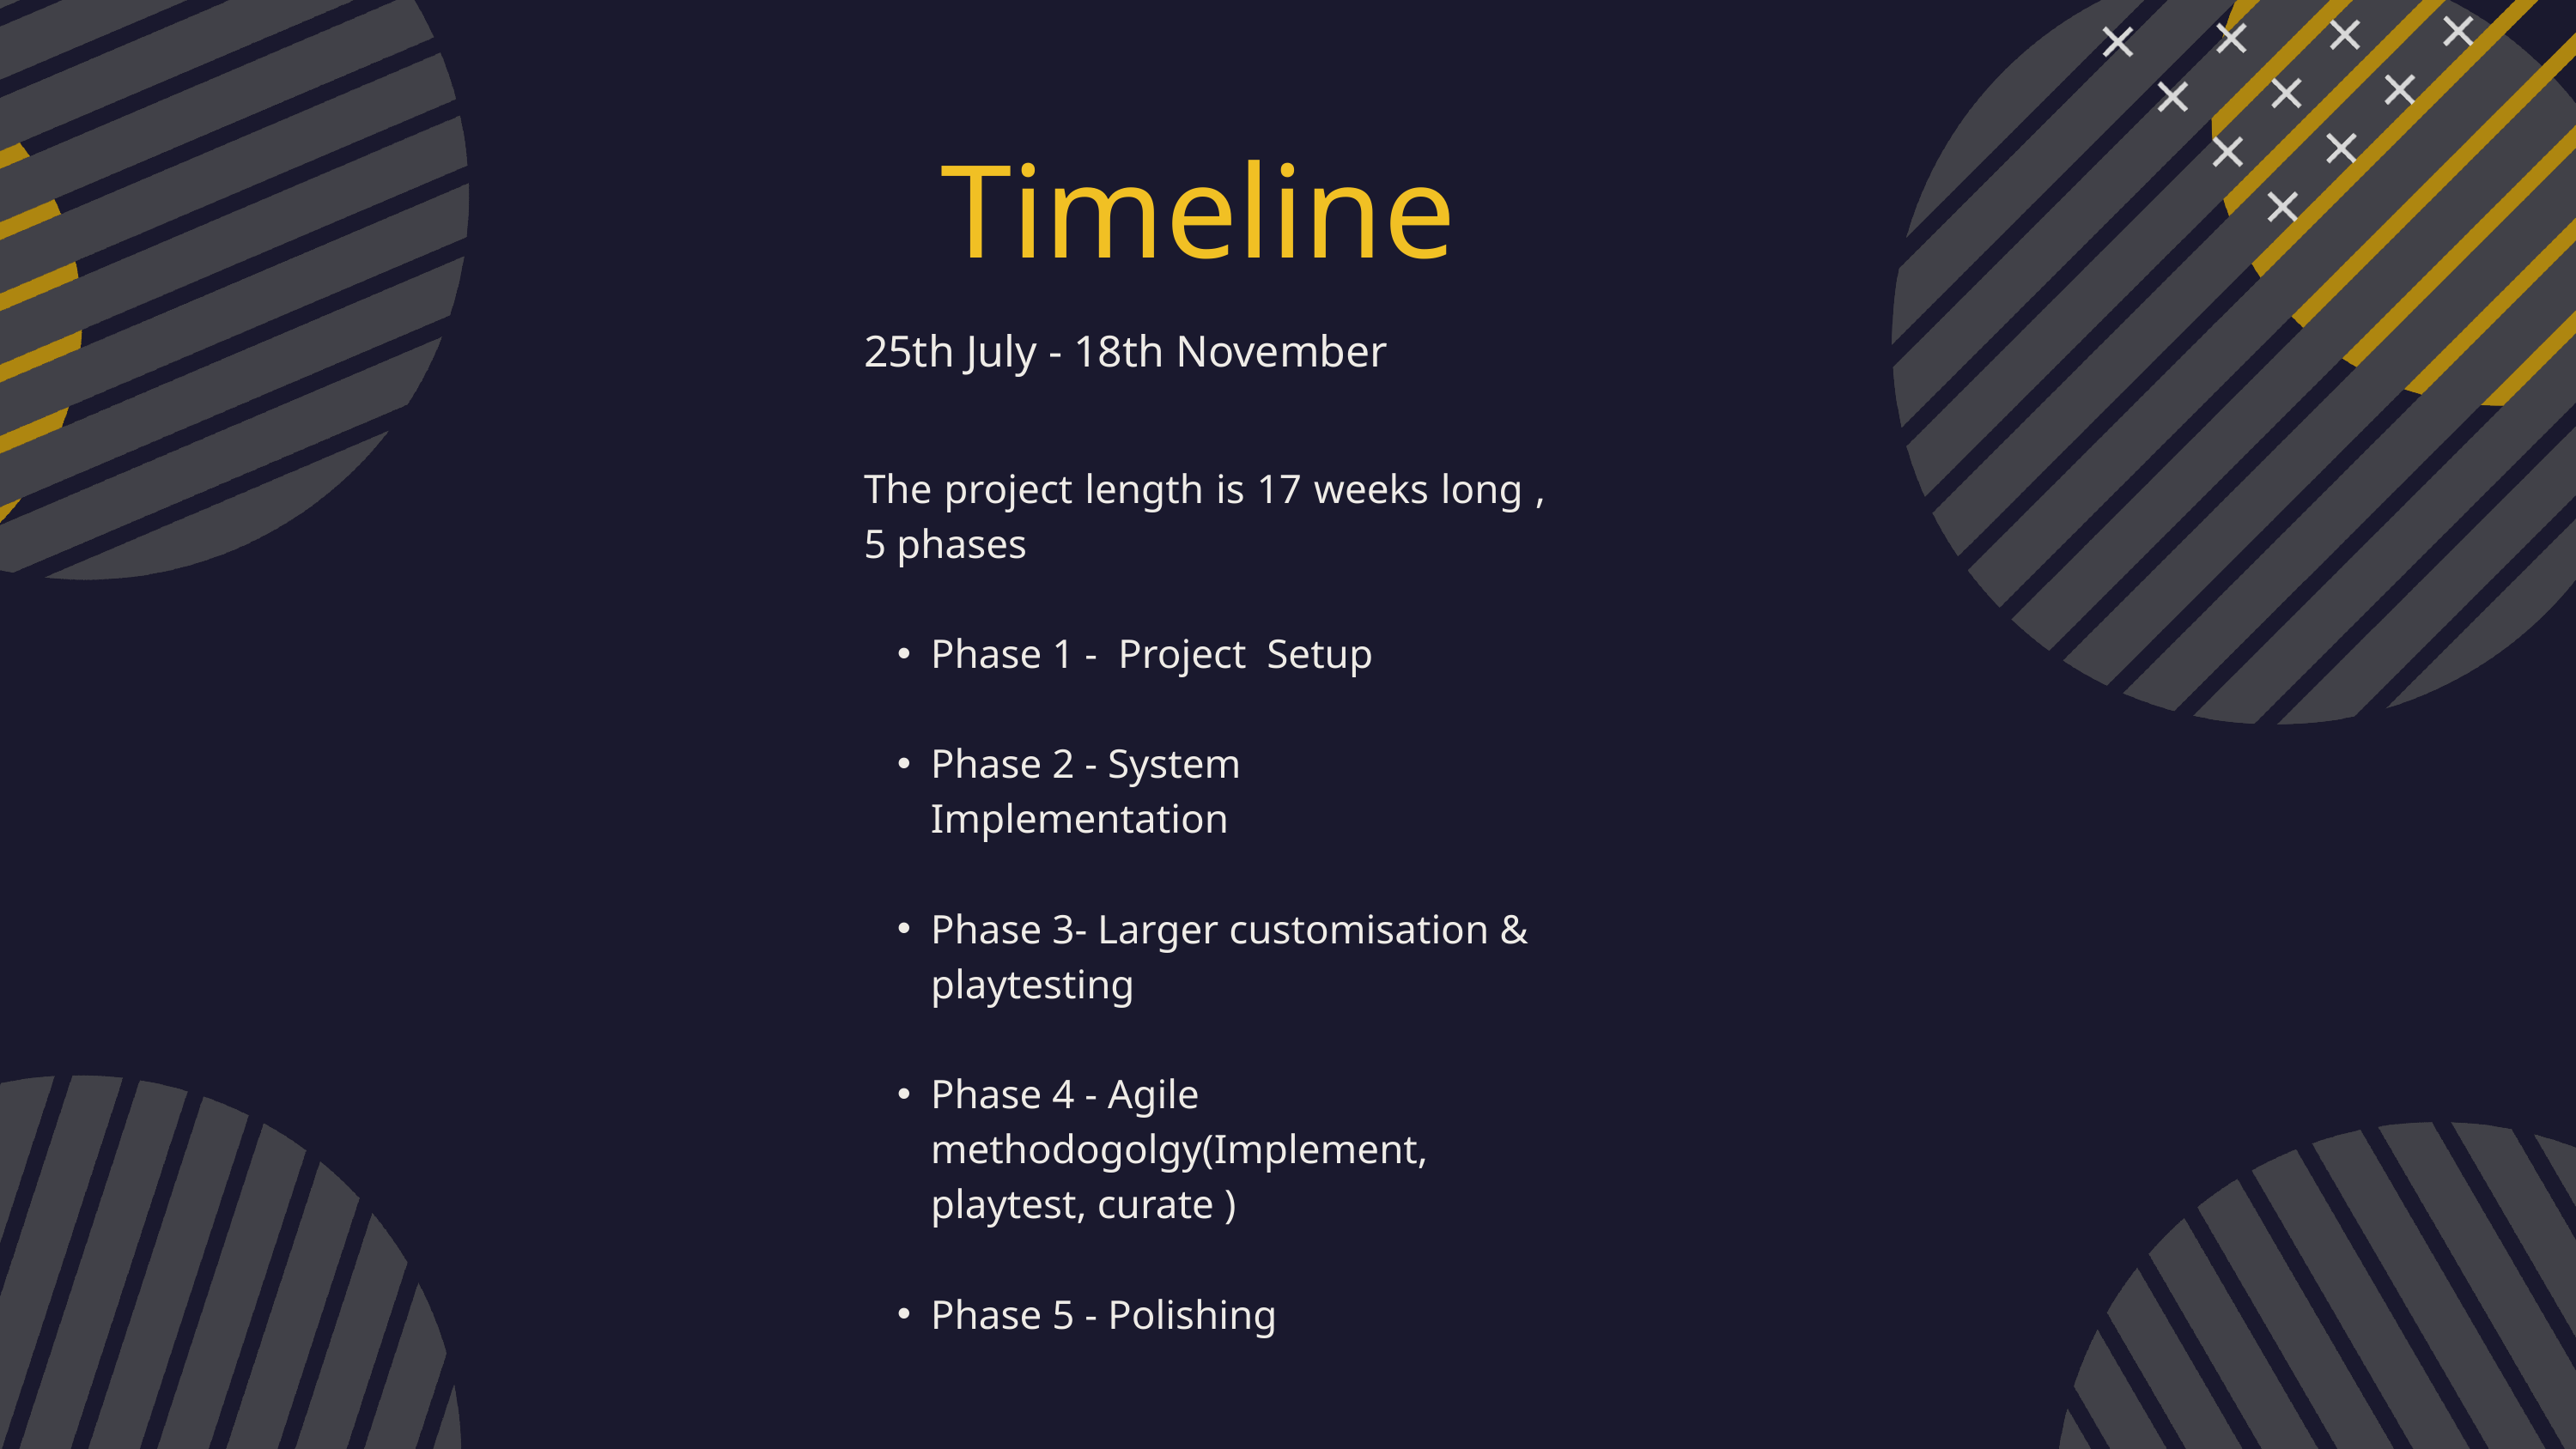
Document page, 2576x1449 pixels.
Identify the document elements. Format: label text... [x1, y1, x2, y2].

text_box The project length is 17 weeks long , 5 phases Phase 1 - Project Setup Phase 2 - System Implementation Phase 3- Larger customisation & playtesting Phase 4 - Agile methodogolgy(Implement, playtest, curate ) Phase 5 - Polishing [864, 456, 1546, 1449]
picture [0, 0, 574, 816]
picture [2036, 1036, 2576, 1449]
text_box Timeline [463, 103, 1887, 283]
text_box 25th July - 18th November [864, 315, 1863, 376]
picture [0, 943, 501, 1449]
picture [1892, 0, 2576, 724]
